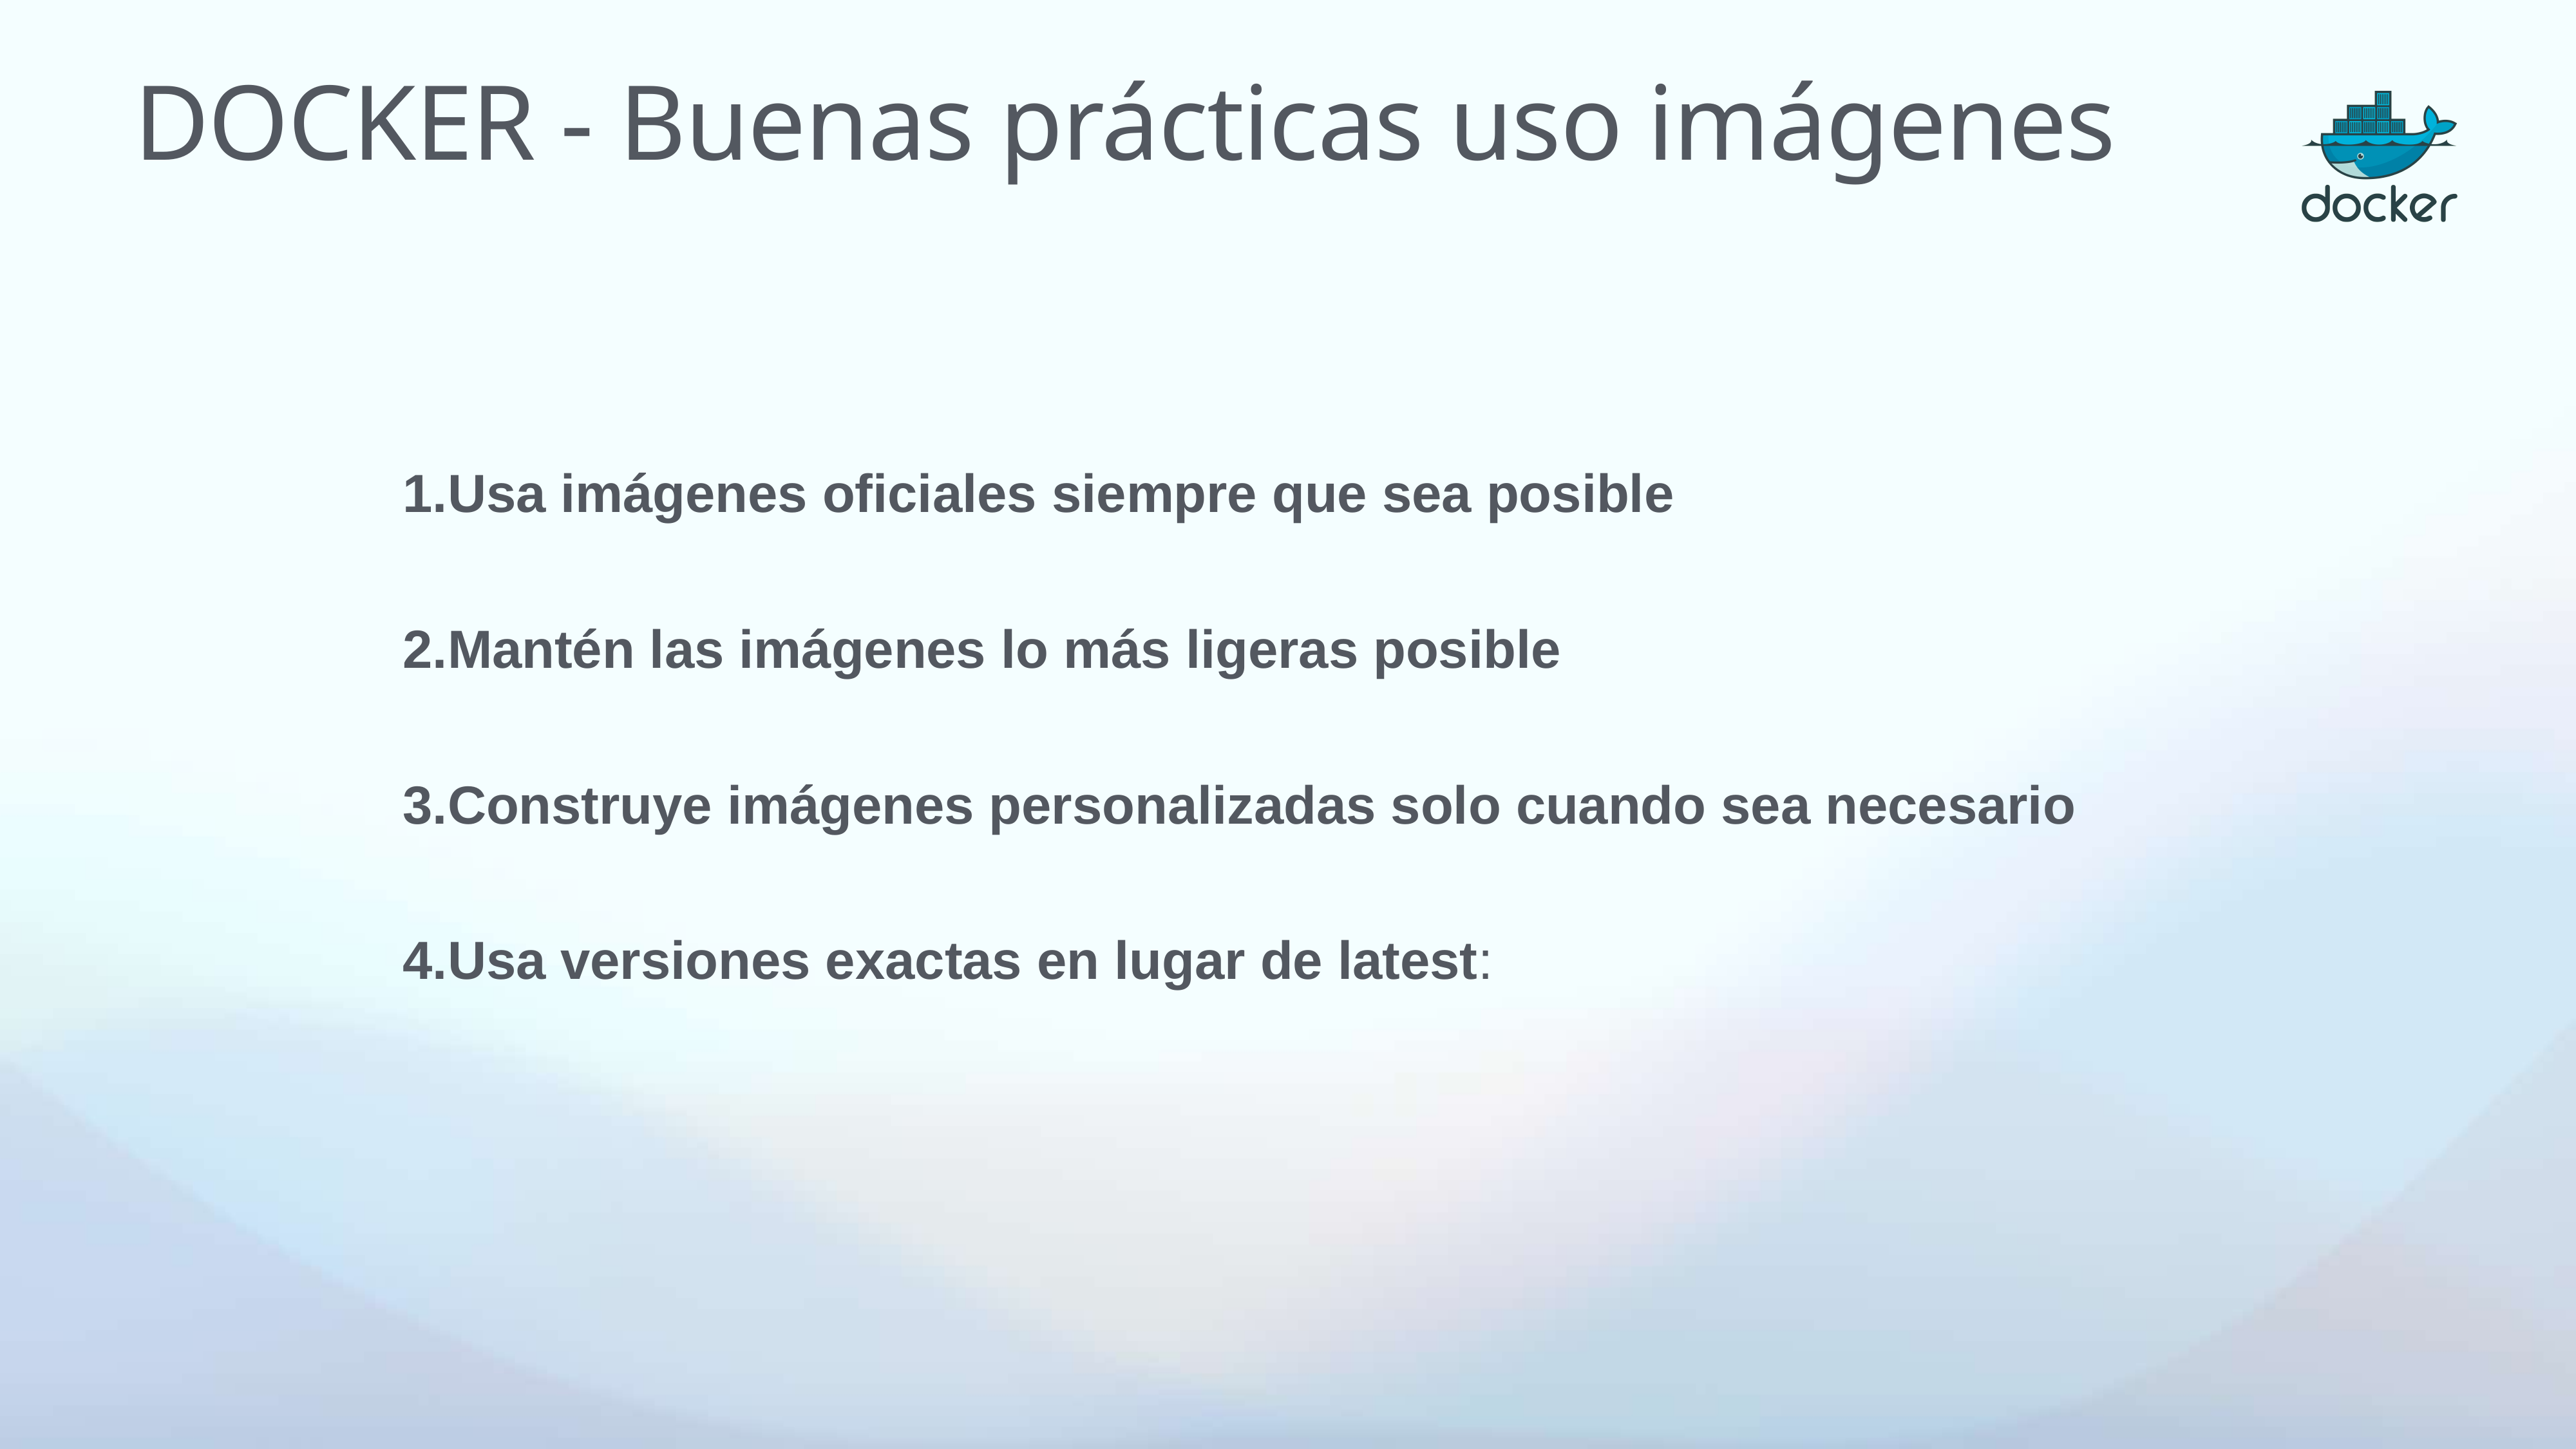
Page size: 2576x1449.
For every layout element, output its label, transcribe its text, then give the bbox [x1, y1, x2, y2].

text_box Usa imágenes oficiales siempre que sea posible Mantén las imágenes lo más ligeras posible Construye imágenes personalizadas solo cuando sea necesario Usa versiones exactas en lugar de latest: [383, 453, 2082, 996]
picture [0, 0, 2576, 1449]
title DOCKER - Buenas prácticas uso imágenes [128, 65, 2450, 245]
